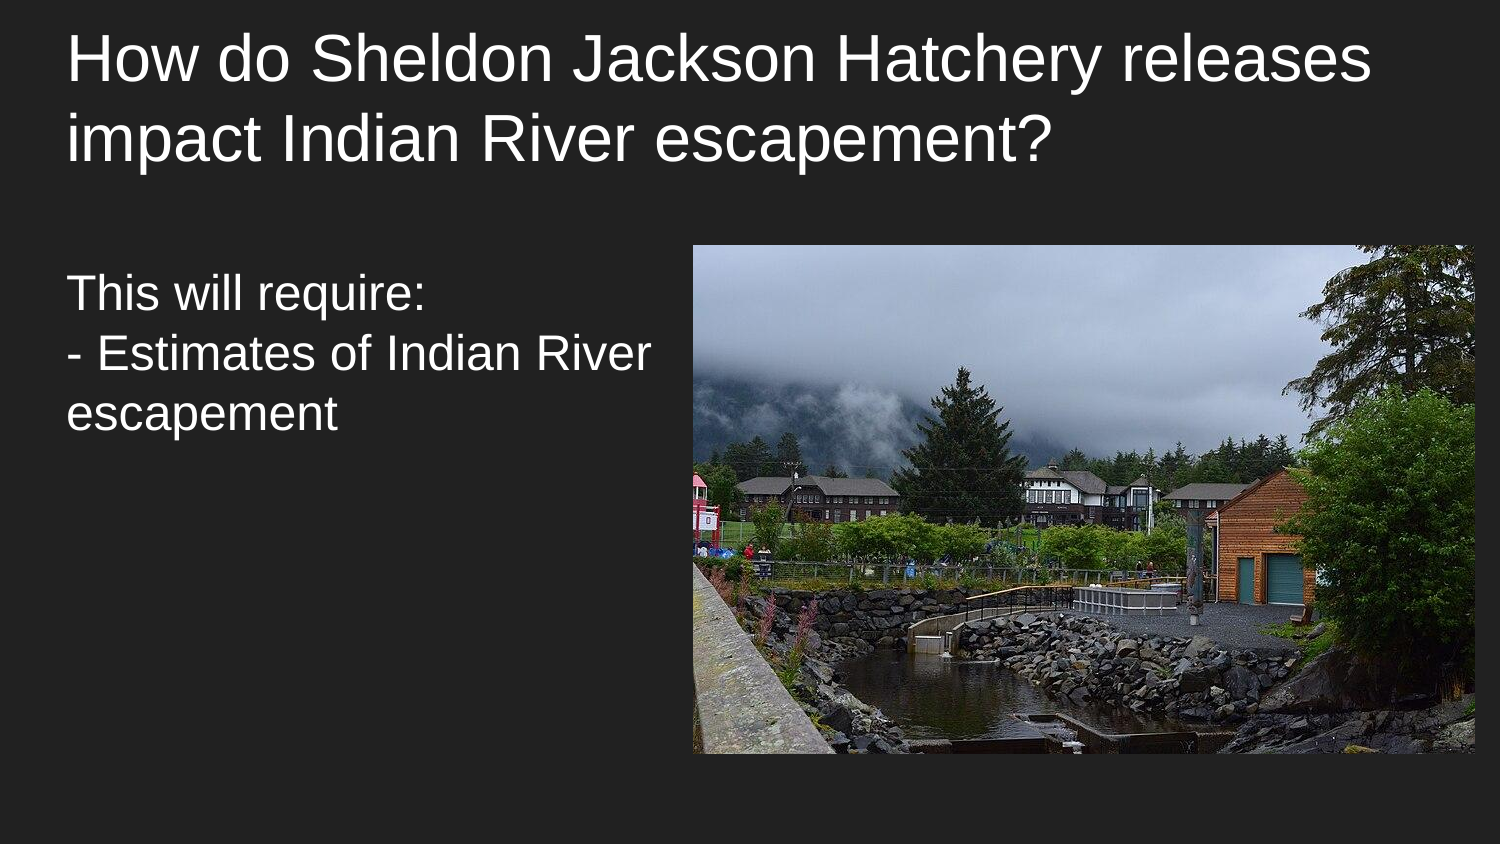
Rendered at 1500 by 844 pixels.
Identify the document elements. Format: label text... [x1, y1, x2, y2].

picture [692, 245, 1476, 754]
text_box How do Sheldon Jackson Hatchery releases impact Indian River escapement? [51, 0, 1449, 94]
title This will require: - Estimates of Indian River escapement [51, 245, 690, 340]
